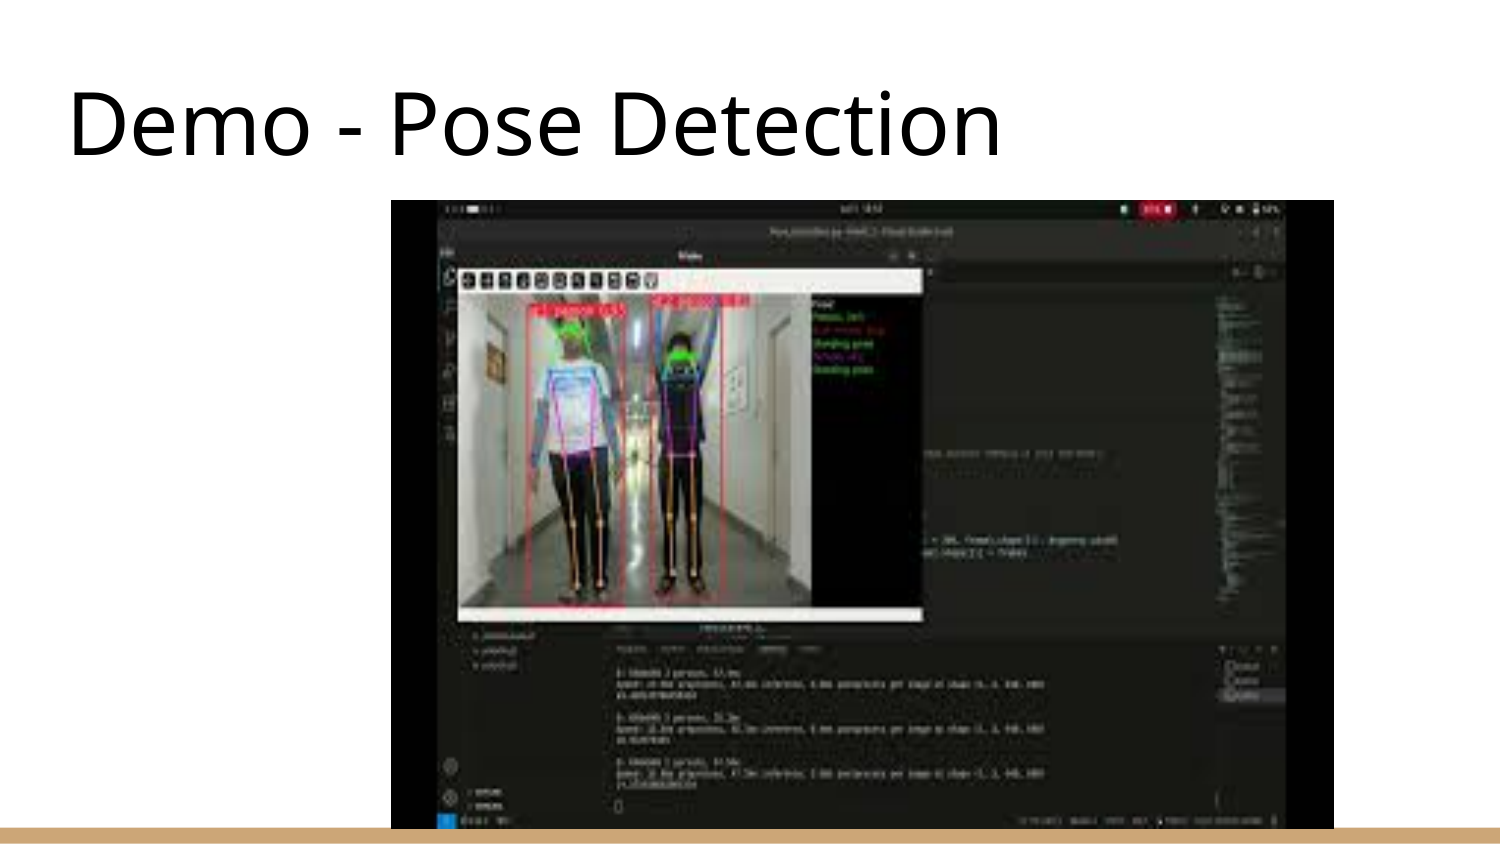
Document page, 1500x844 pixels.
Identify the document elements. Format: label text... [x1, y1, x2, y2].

picture [391, 200, 1335, 829]
title Demo - Pose Detection [51, 51, 1449, 189]
